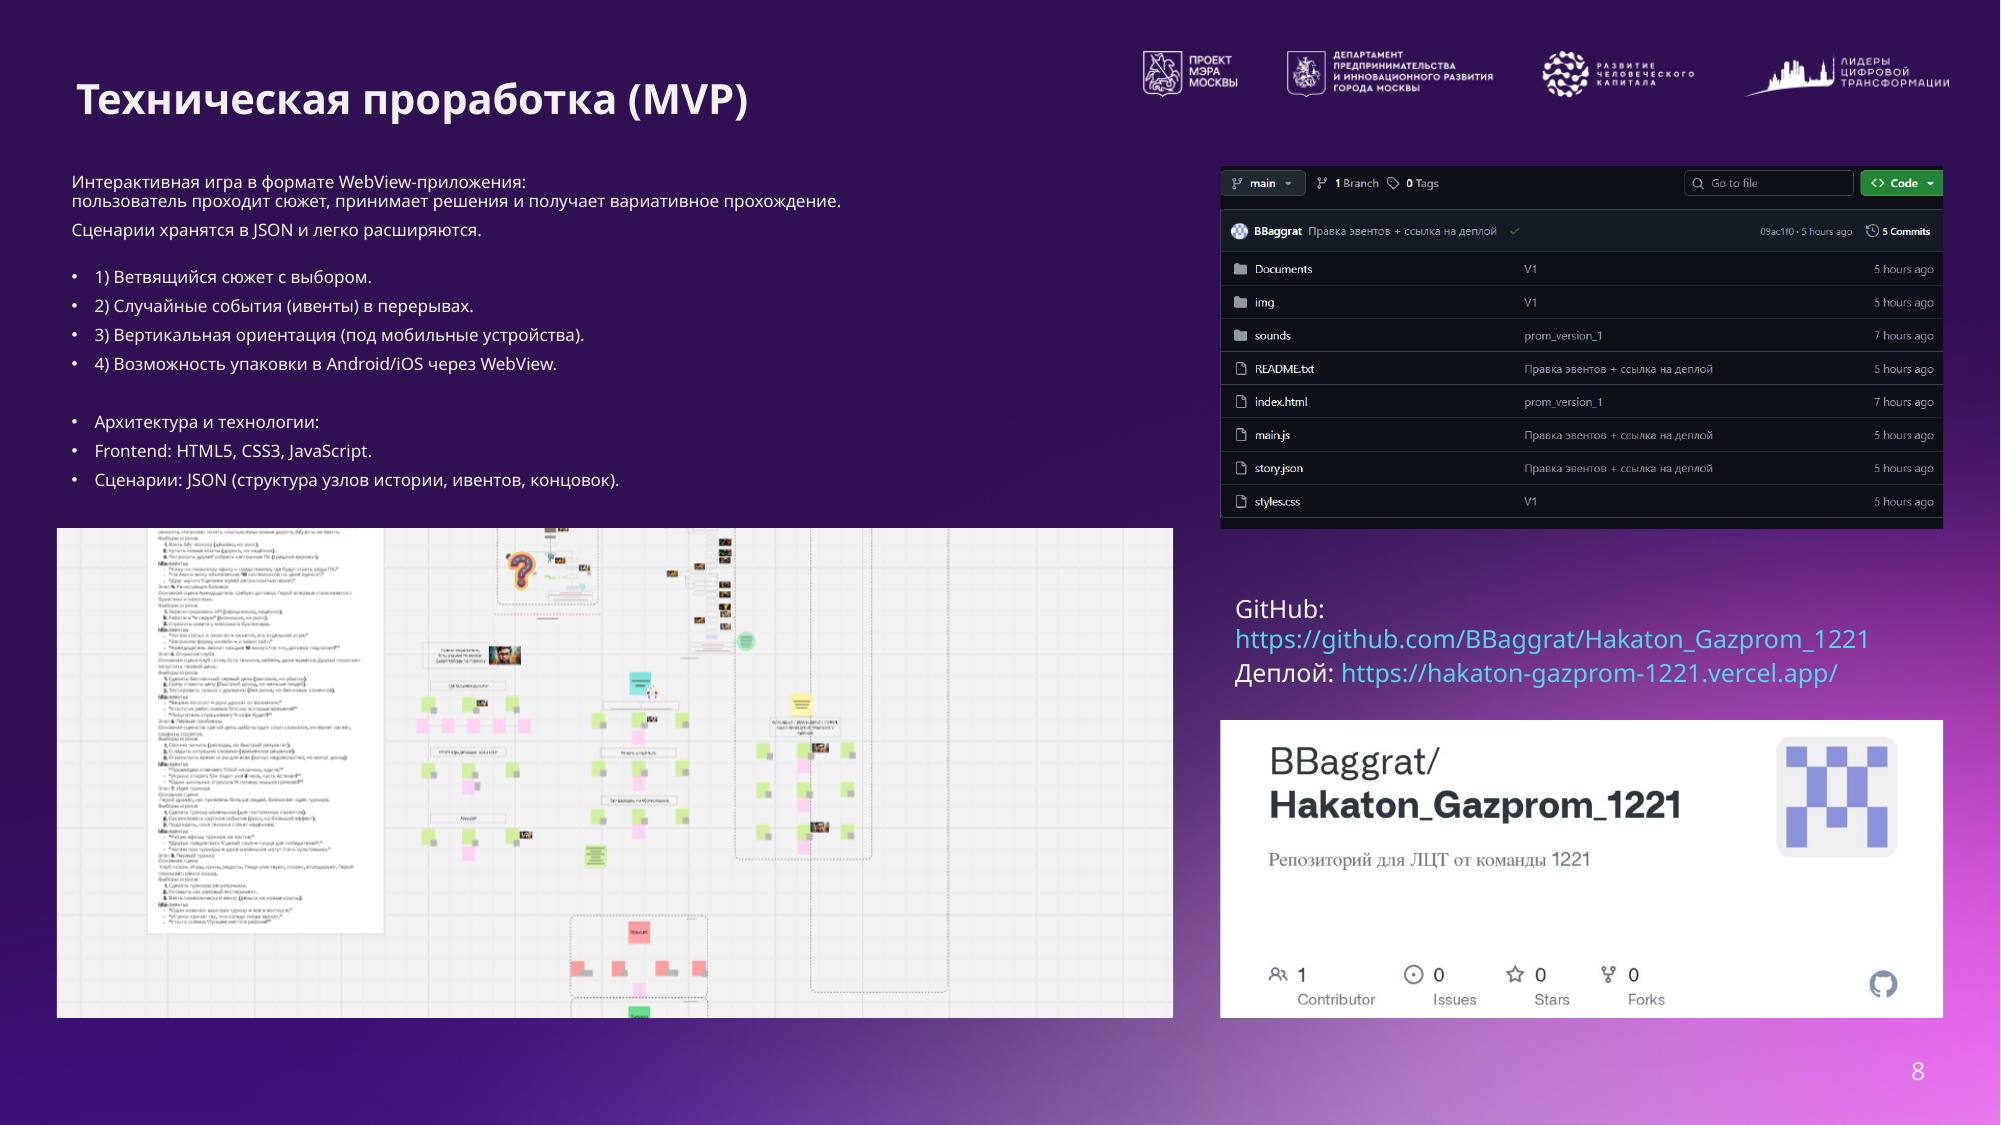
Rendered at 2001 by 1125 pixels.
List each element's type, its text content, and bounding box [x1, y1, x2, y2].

text_box GitHub: https://github.com/BBaggrat/Hakaton_Gazprom_1221 Деплой: https://hakaton-gazprom-1221.vercel.app/ [1220, 586, 1944, 700]
list Интерактивная игра в формате WebView-приложения: пользователь проходит сюжет, принимает решения и получает вариативное прохождение. Сценарии хранятся в JSON и легко расширяются. 1) Ветвящийся сюжет с выбором. 2) Случайные события (ивенты) в перерывах. 3) Вертикальная ориентация (под мобильные устройства). 4) Возможность упаковки в Android/iOS через WebView. Архитектура и технологии: Frontend: HTML5, CSS3, JavaScript. Сценарии: JSON (структура узлов истории, ивентов, концовок). [56, 166, 1174, 500]
slide_number 8 [1872, 1042, 1964, 1103]
picture [0, 0, 2001, 1125]
title Техническая проработка (MVP) [61, 69, 1679, 131]
